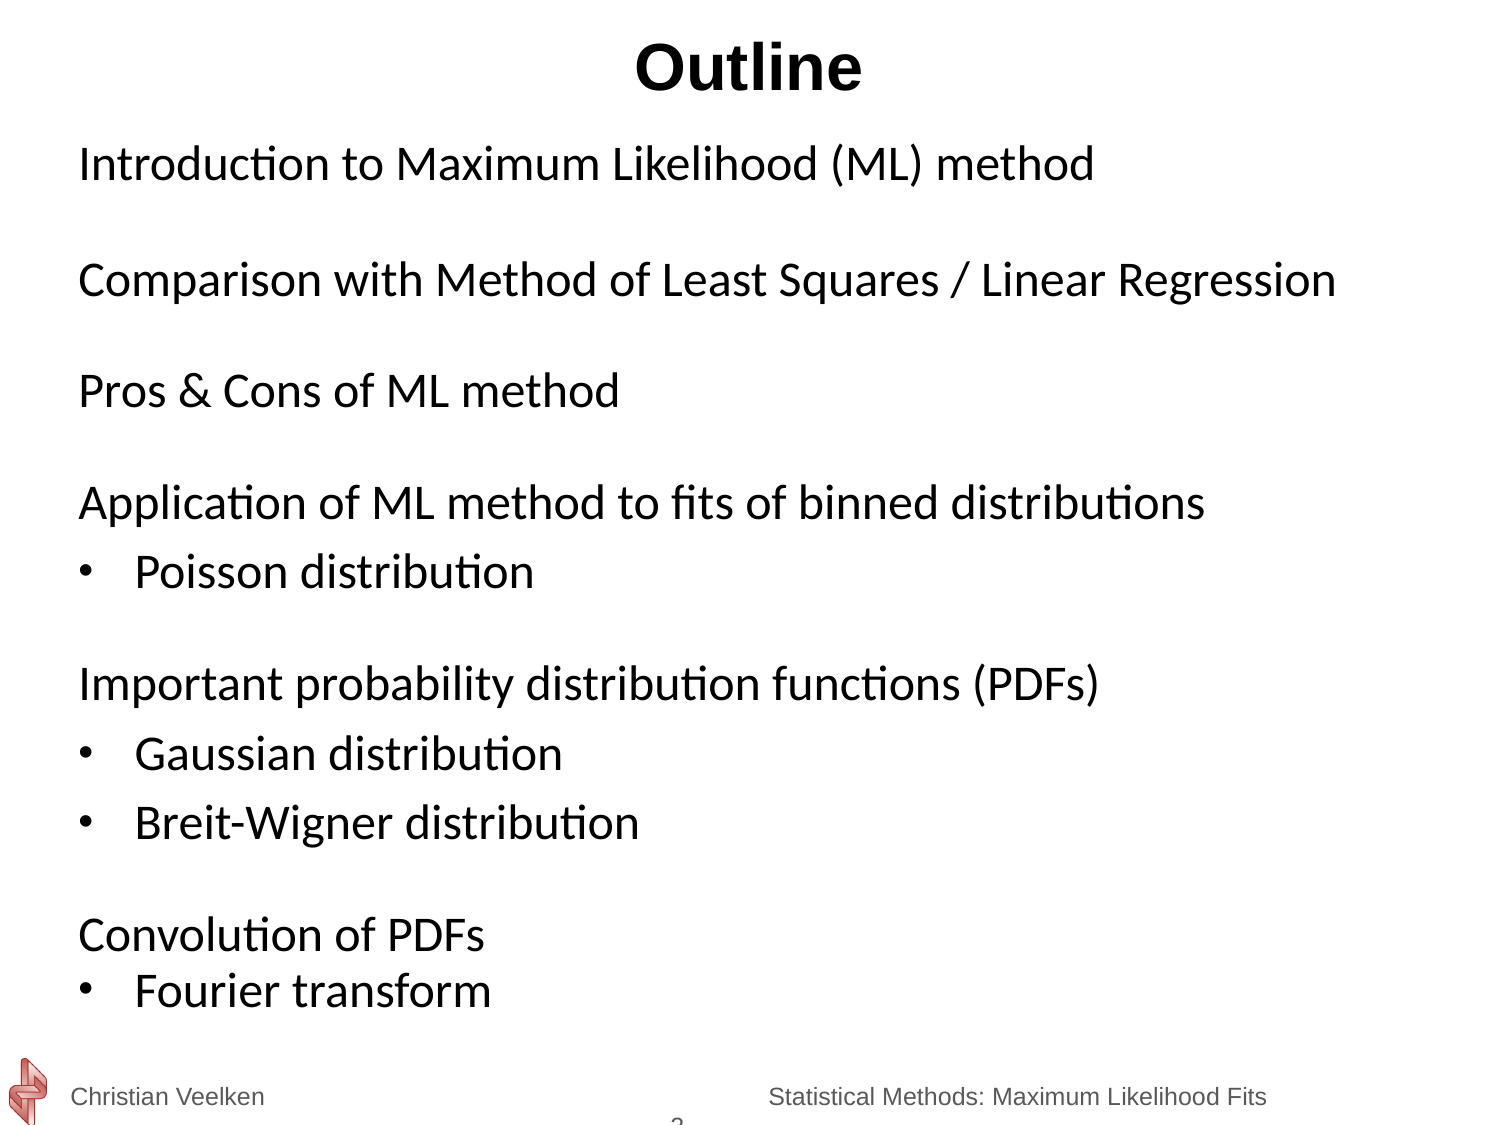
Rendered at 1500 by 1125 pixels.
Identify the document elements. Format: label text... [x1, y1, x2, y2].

text_box Introduction to Maximum Likelihood (ML) method Comparison with Method of Least Squares / Linear Regression Pros & Cons of ML method Application of ML method to fits of binned distributions Poisson distribution Important probability distribution functions (PDFs) Gaussian distribution Breit-Wigner distribution Convolution of PDFs Fourier transform [78, 135, 1464, 1019]
picture [0, 1040, 79, 1125]
text_box Outline [56, 31, 1442, 106]
text_box Christian Veelken Statistical Methods: Maximum Likelihood Fits 2 [79, 1073, 1500, 1125]
